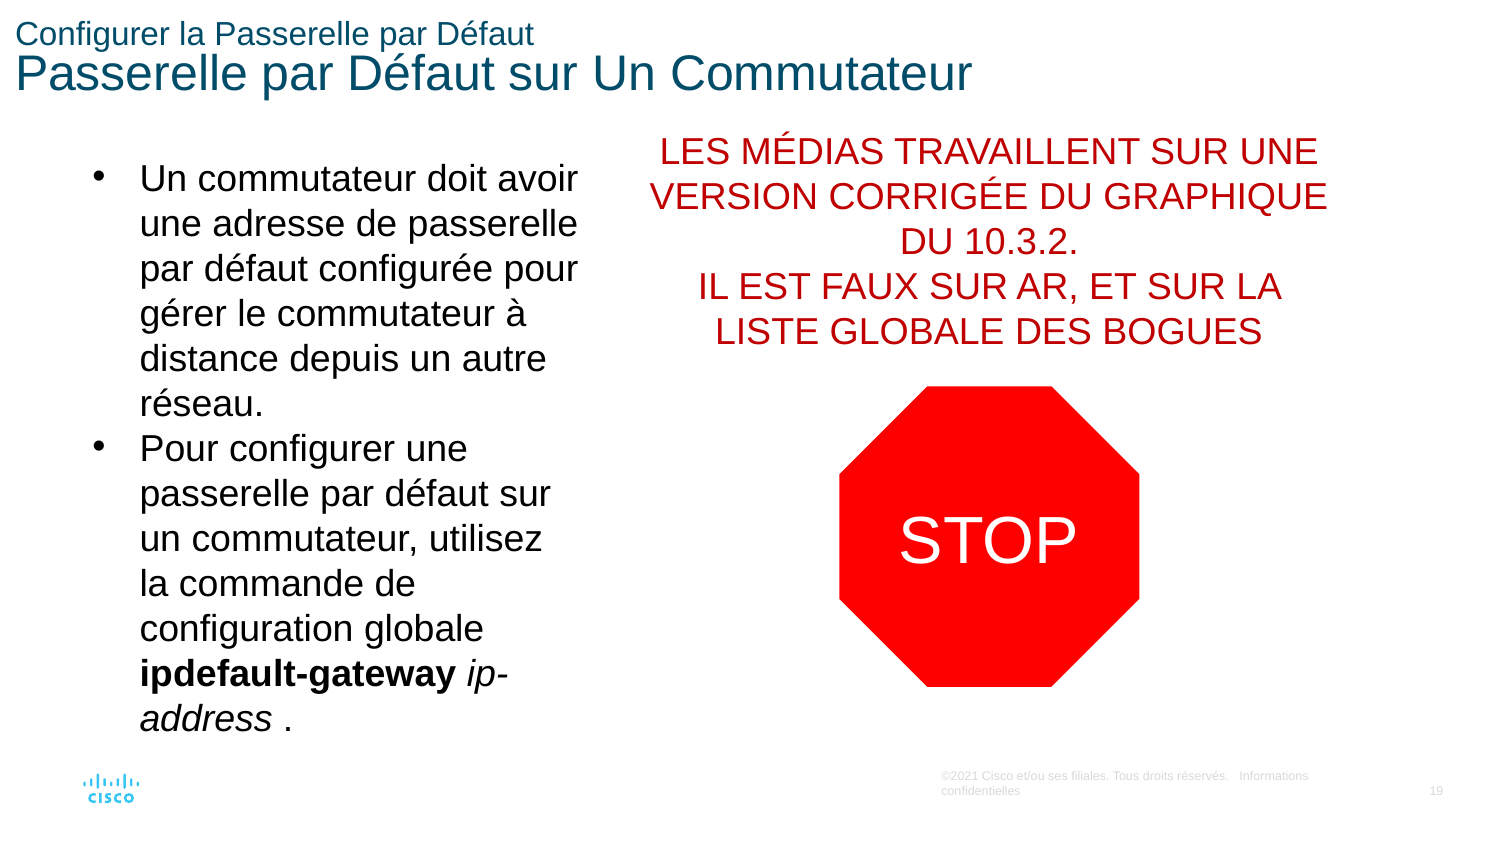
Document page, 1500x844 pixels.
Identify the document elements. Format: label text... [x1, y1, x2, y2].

text_box LES MÉDIAS TRAVAILLENT SUR UNE VERSION CORRIGÉE DU GRAPHIQUE DU 10.3.2. IL EST FAUX SUR AR, ET SUR LA LISTE GLOBALE DES BOGUES [628, 120, 1351, 360]
title Configurer la Passerelle par Défaut Passerelle par Défaut sur Un Commutateur [0, 0, 1369, 121]
text_box Un commutateur doit avoir une adresse de passerelle par défaut configurée pour gérer le commutateur à distance depuis un autre réseau. Pour configurer une passerelle par défaut sur un commutateur, utilisez la commande de configuration globale ipdefault-gateway ip-address . [77, 146, 594, 746]
text_box STOP [837, 384, 1142, 689]
